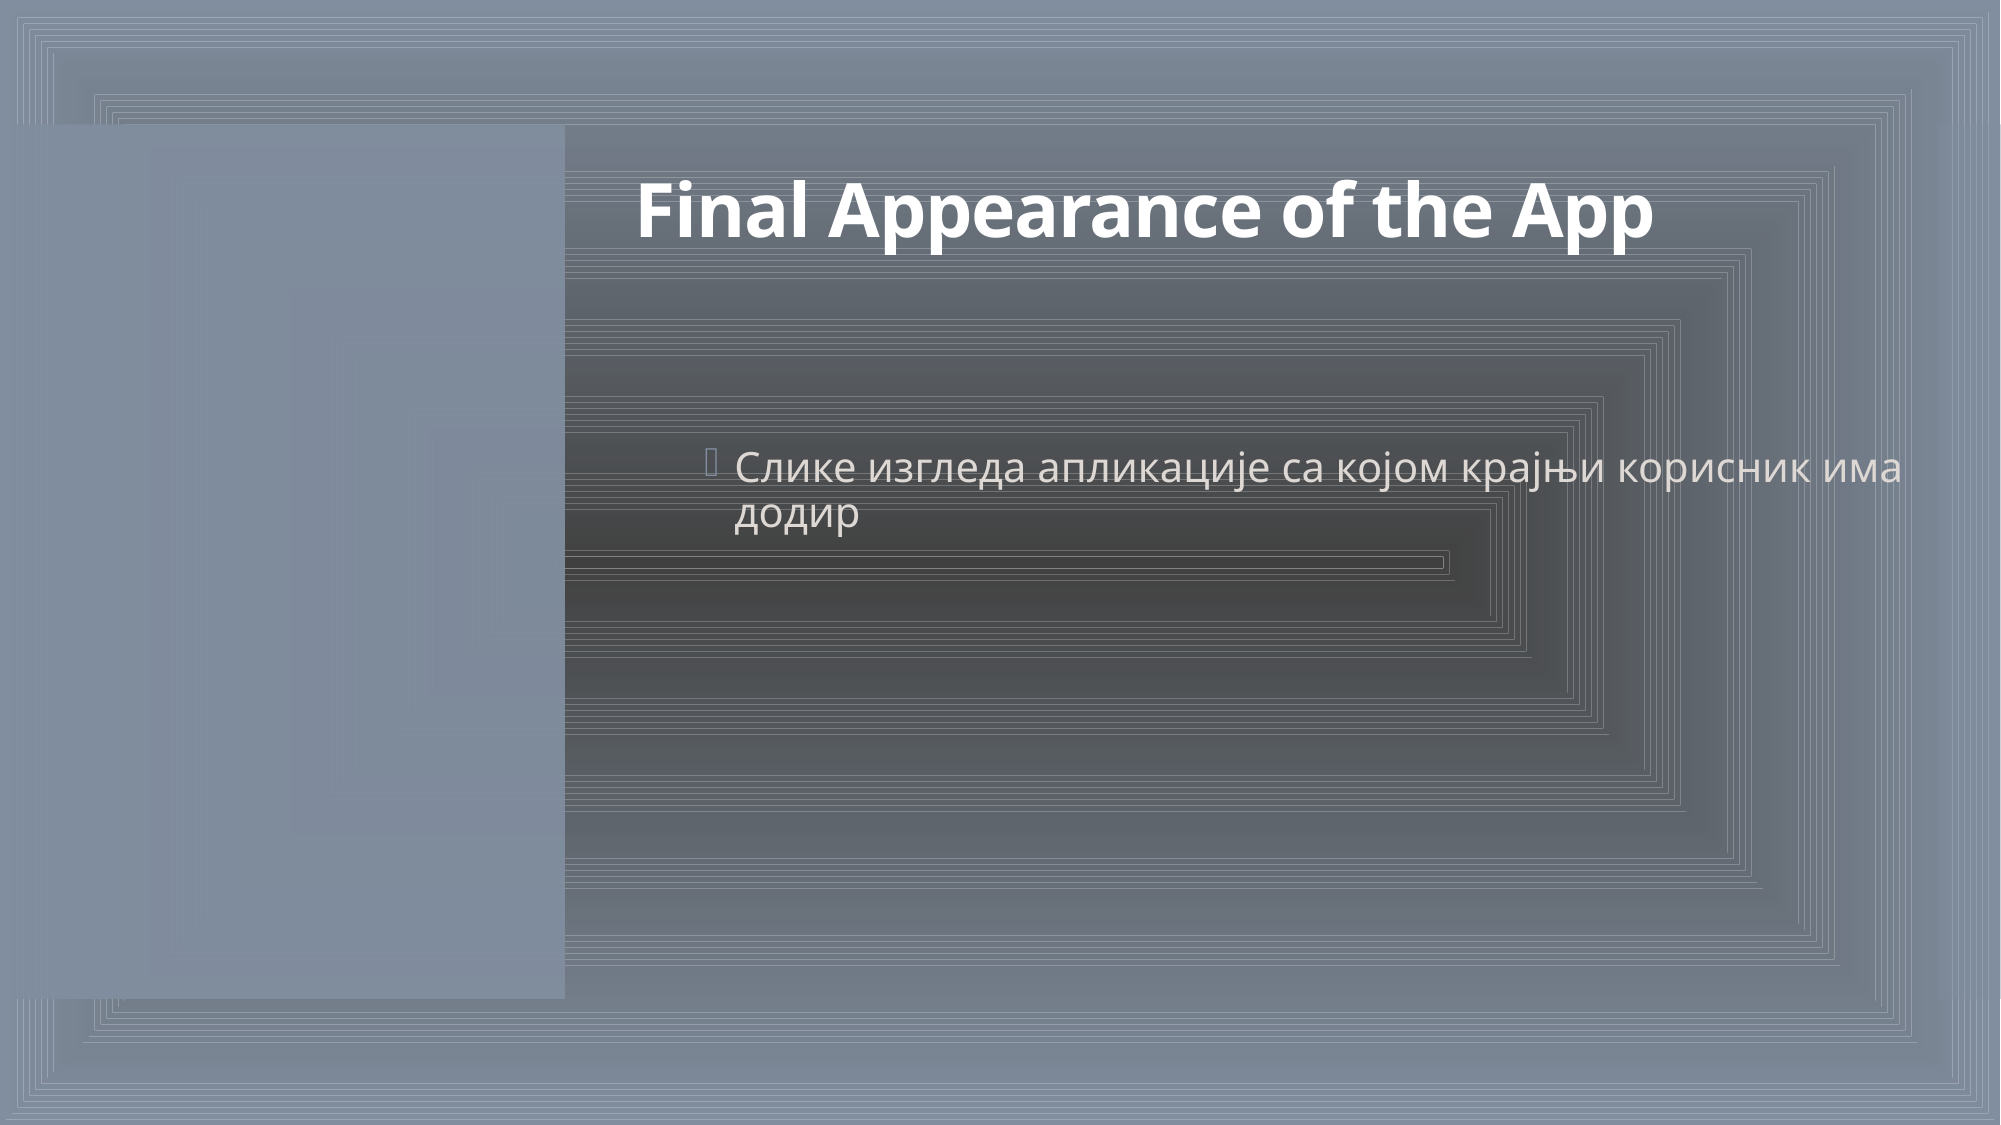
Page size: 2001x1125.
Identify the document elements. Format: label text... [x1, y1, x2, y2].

title Final Appearance of the App [619, 141, 1850, 286]
list Слике изгледа апликације са којом крајњи корисник има додир [689, 285, 1923, 697]
